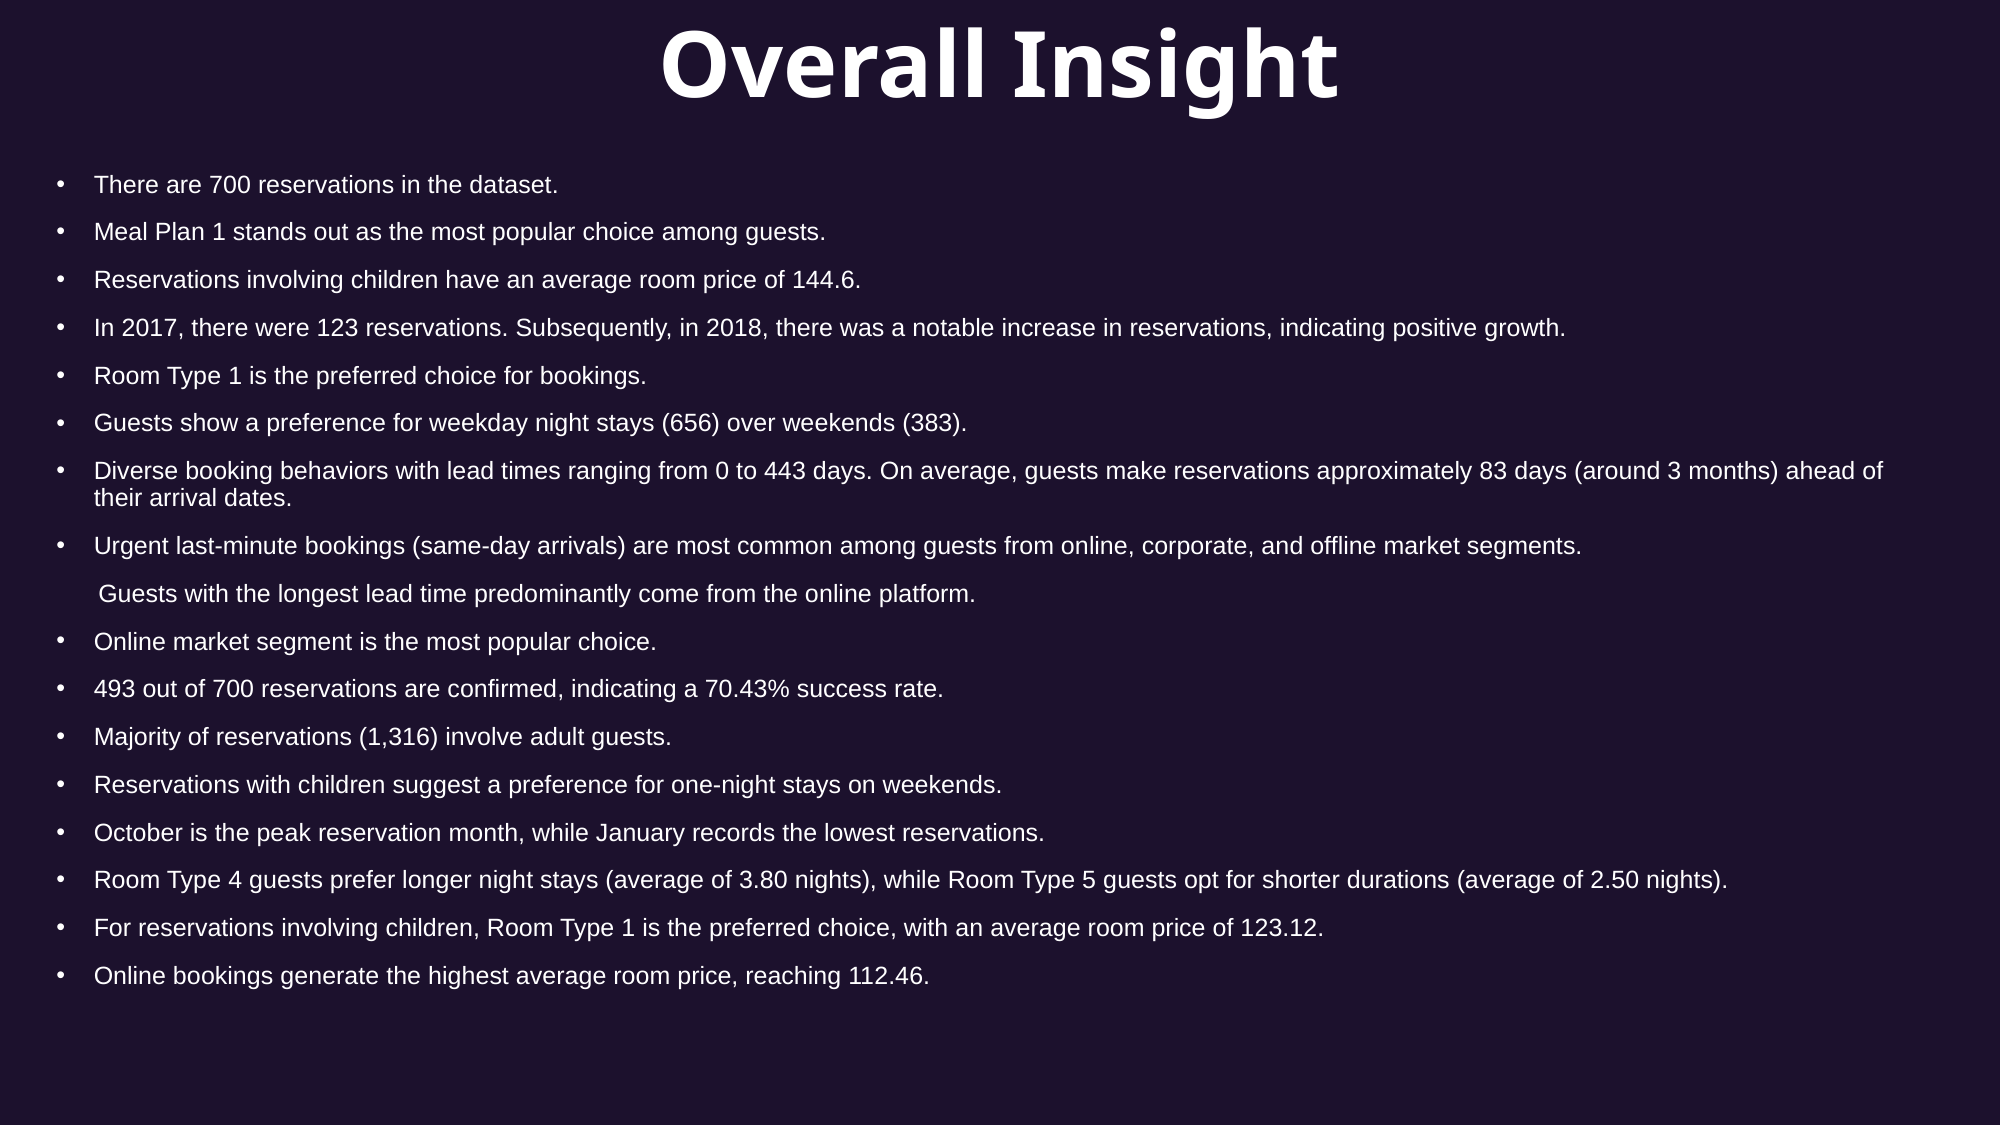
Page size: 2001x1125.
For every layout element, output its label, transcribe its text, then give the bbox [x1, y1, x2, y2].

list There are 700 reservations in the dataset. Meal Plan 1 stands out as the most popular choice among guests. Reservations involving children have an average room price of 144.6. In 2017, there were 123 reservations. Subsequently, in 2018, there was a notable increase in reservations, indicating positive growth. Room Type 1 is the preferred choice for bookings. Guests show a preference for weekday night stays (656) over weekends (383). Diverse booking behaviors with lead times ranging from 0 to 443 days. On average, guests make reservations approximately 83 days (around 3 months) ahead of their arrival dates. Urgent last-minute bookings (same-day arrivals) are most common among guests from online, corporate, and offline market segments. Guests with the longest lead time predominantly come from the online platform. Online market segment is the most popular choice. 493 out of 700 reservations are confirmed, indicating a 70.43% success rate. Majority of reservations (1,316) involve adult guests. Reservations with children suggest a preference for one-night stays on weekends. October is the peak reservation month, while January records the lowest reservations. Room Type 4 guests prefer longer night stays (average of 3.80 nights), while Room Type 5 guests opt for shorter durations (average of 2.50 nights). For reservations involving children, Room Type 1 is the preferred choice, with an average room price of 123.12. Online bookings generate the highest average room price, reaching 112.46. [41, 164, 1935, 1090]
title Overall Insight [137, 0, 1863, 135]
